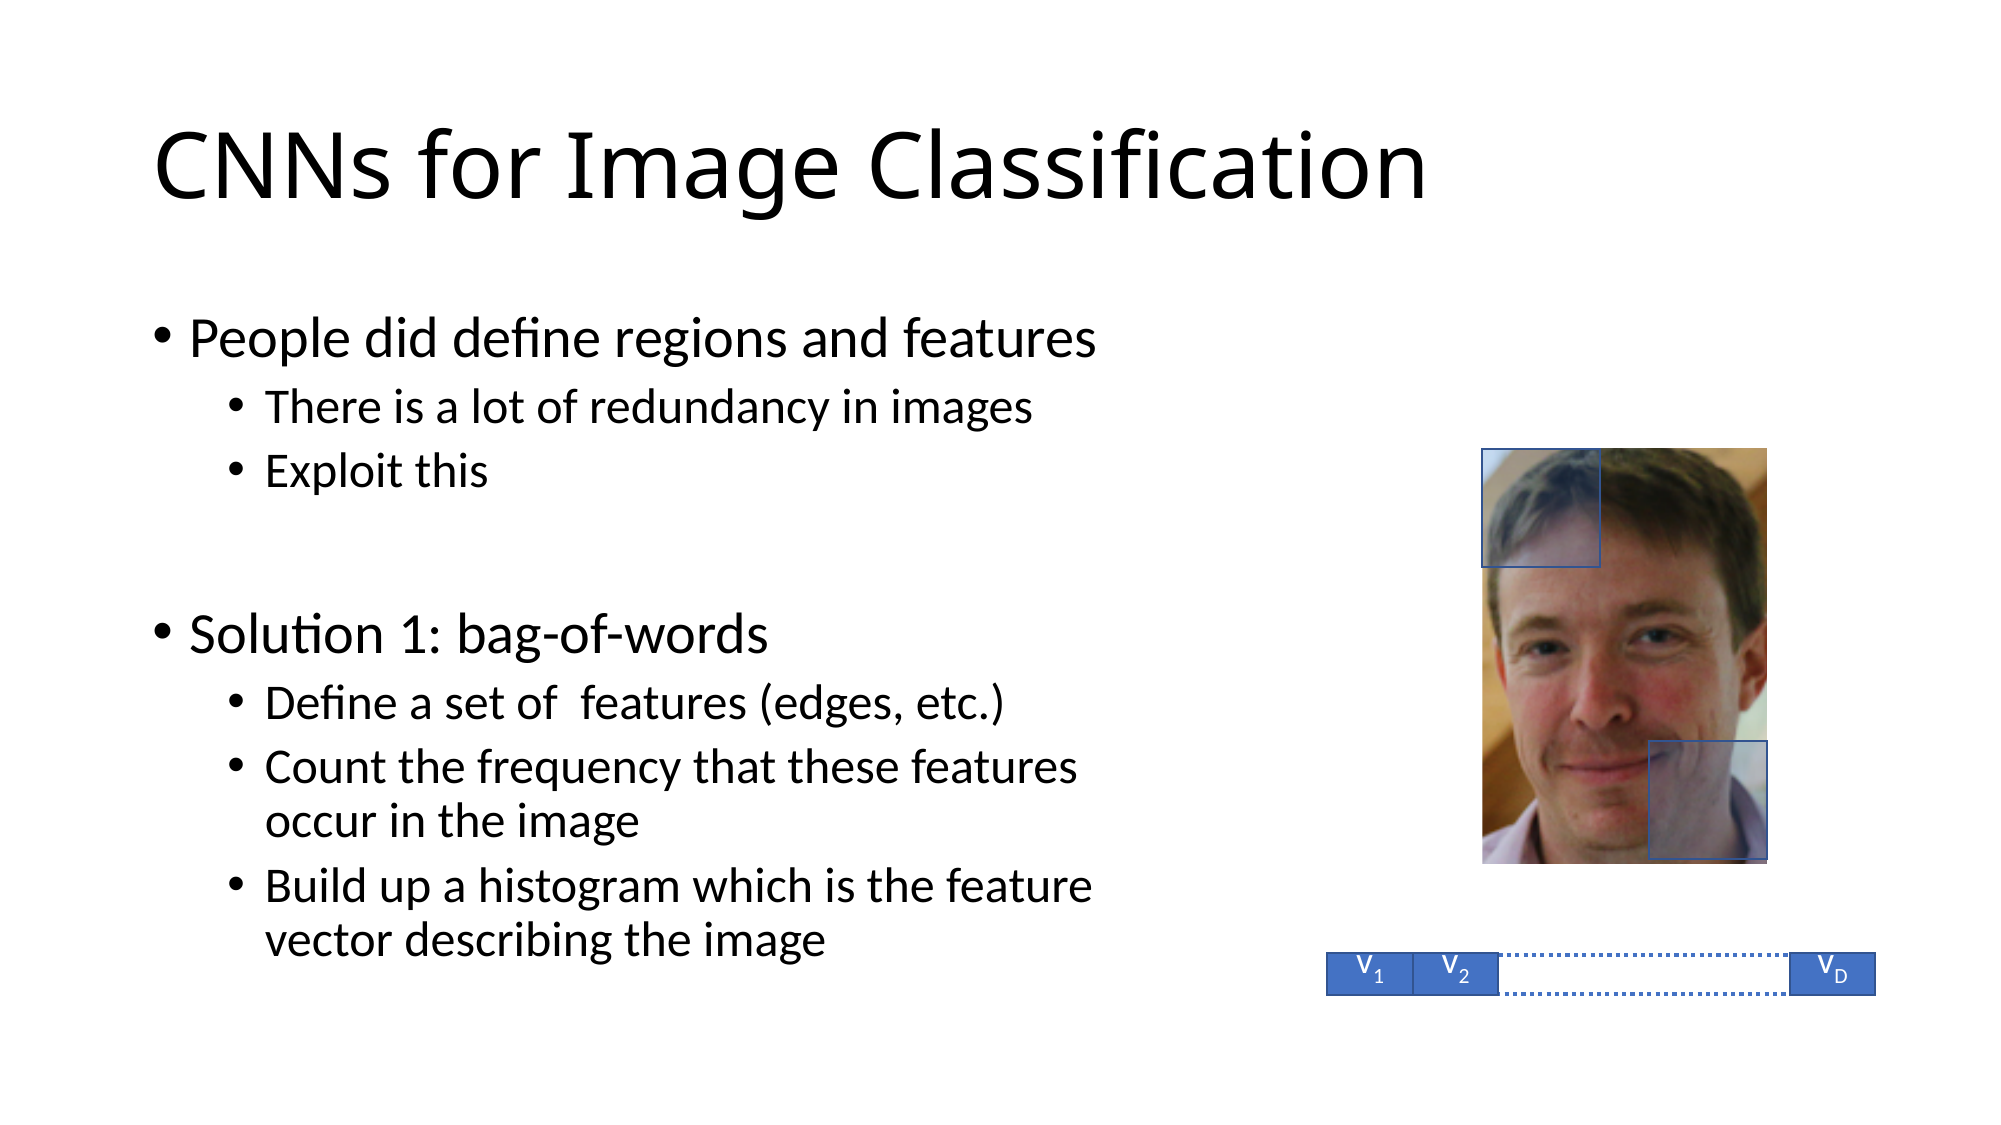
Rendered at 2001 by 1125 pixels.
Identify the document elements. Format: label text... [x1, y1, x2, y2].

text_box v2 [1412, 952, 1499, 996]
text_box v1 [1326, 952, 1412, 996]
title CNNs for Image Classification [137, 59, 1863, 278]
text_box vD [1789, 952, 1876, 996]
picture [1482, 448, 1768, 864]
